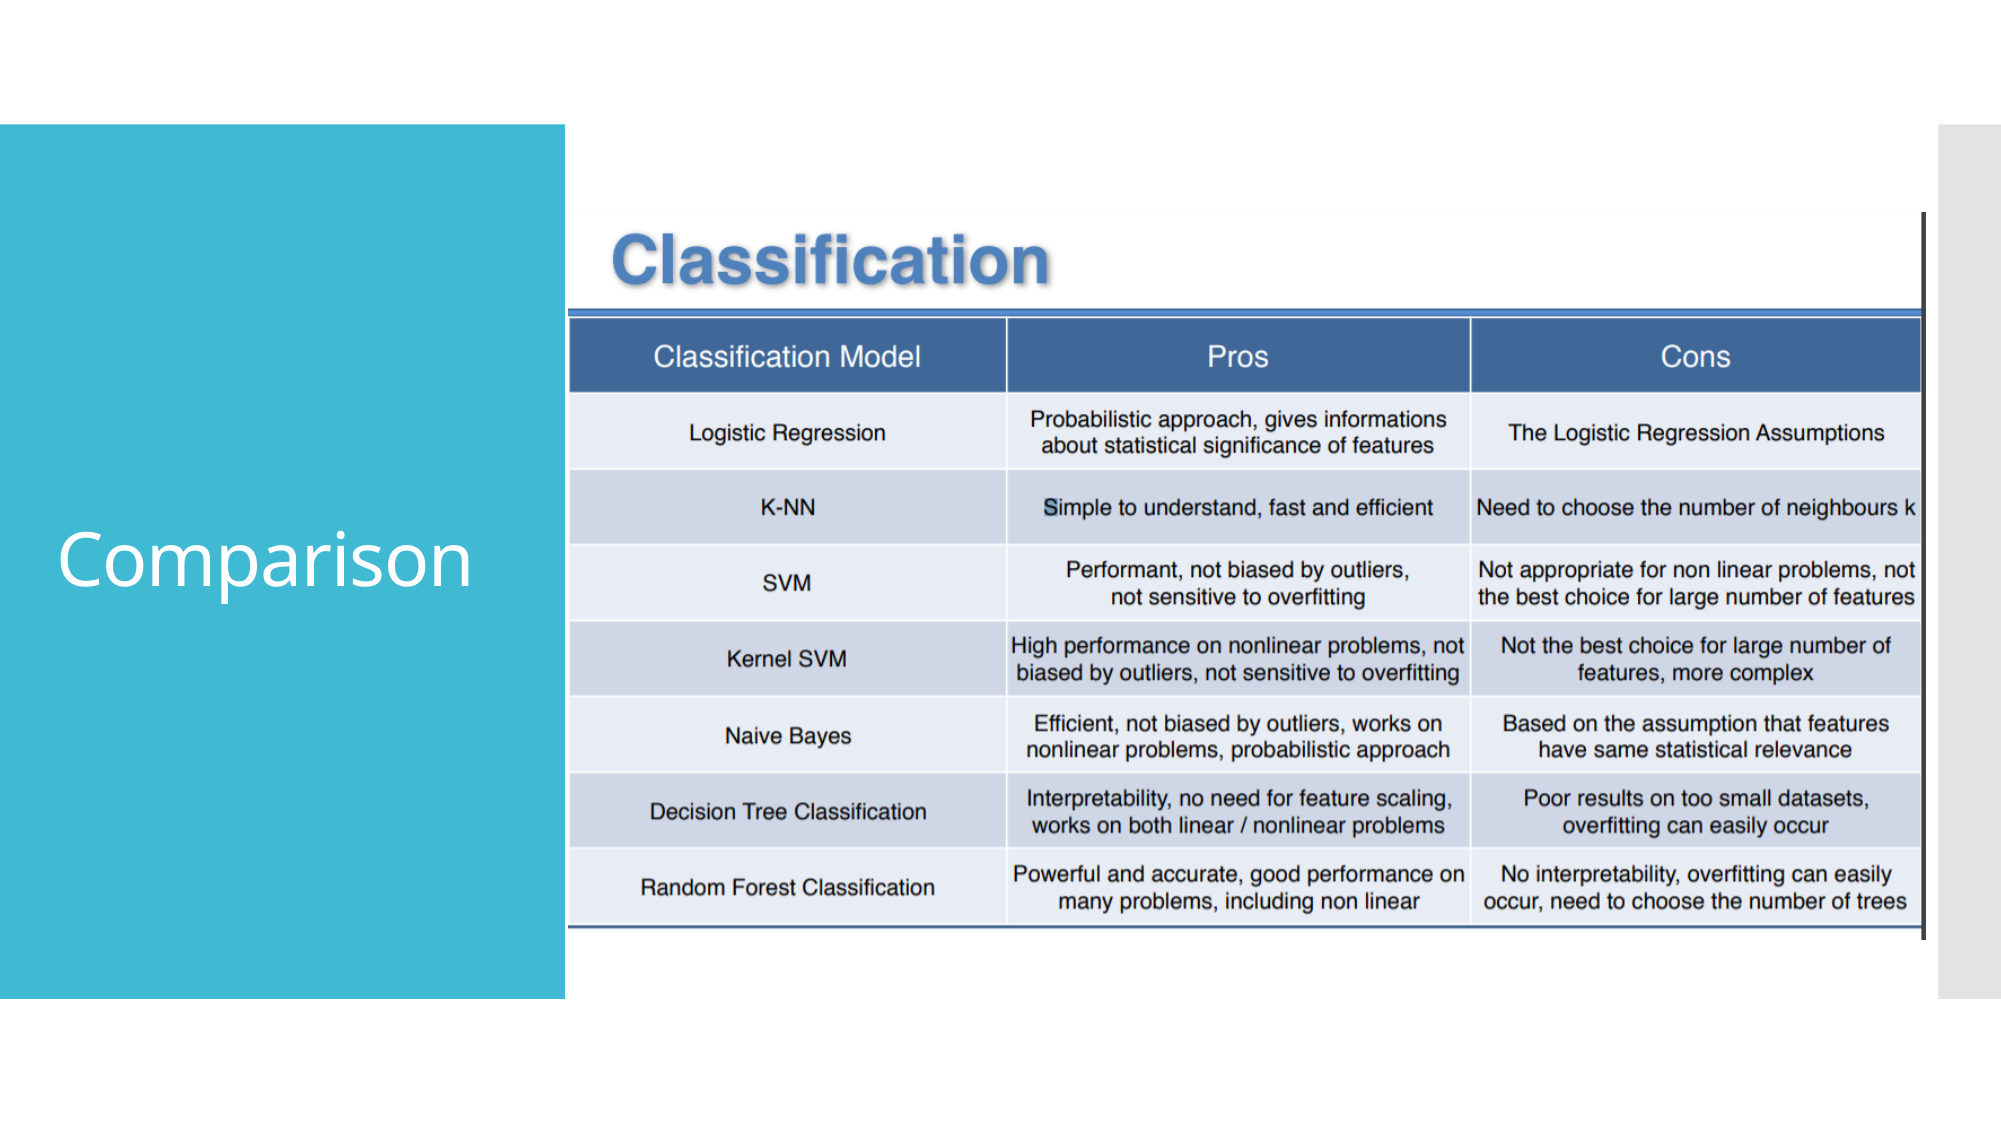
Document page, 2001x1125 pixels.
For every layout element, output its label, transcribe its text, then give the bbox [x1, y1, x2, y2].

title Comparison [41, 184, 525, 940]
picture [567, 212, 1926, 940]
